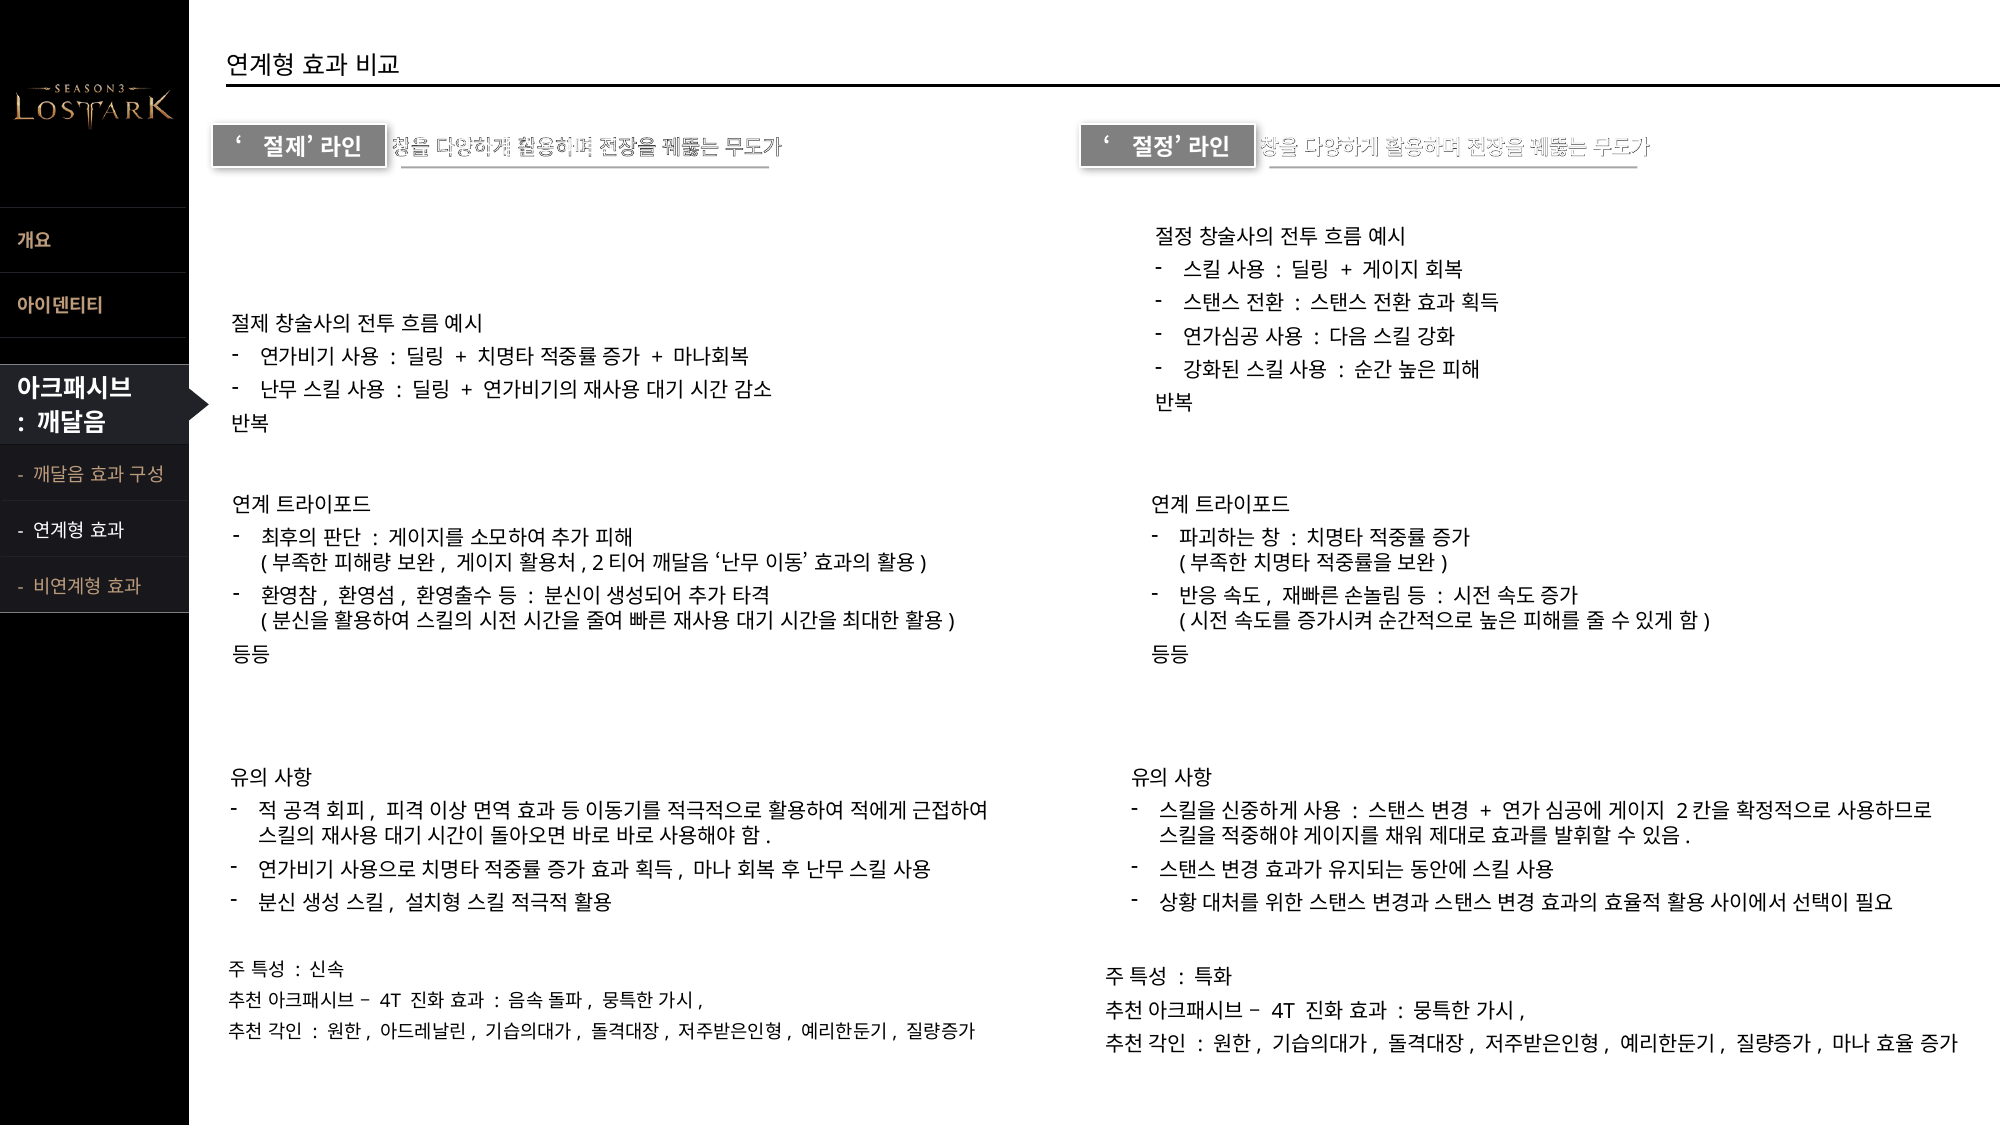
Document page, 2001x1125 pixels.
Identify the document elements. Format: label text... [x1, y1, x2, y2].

text_box 유의 사항 스킬을 신중하게 사용 : 스탠스 변경 + 연가 심공에 게이지 2칸을 확정적으로 사용하므로 스킬을 적중해야 게이지를 채워 제대로 효과를 발휘할 수 있음. 스탠스 변경 효과가 유지되는 동안에 스킬 사용 상황 대처를 위한 스탠스 변경과 스탠스 변경 효과의 효율적 활용 사이에서 선택이 필요 [1131, 757, 1933, 922]
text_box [1268, 125, 1641, 168]
text_box 주 특성 : 신속 추천 아크패시브 – 4T 진화 효과 : 음속 돌파, 뭉특한 가시, 추천 각인 : 원한, 아드레날린, 기습의대가, 돌격대장, 저주받은인형, 예리한둔기, 질량증가 [228, 950, 976, 1050]
text_box 절정 창술사의 전투 흐름 예시 스킬 사용 : 딜링 + 게이지 회복 스탠스 전환 : 스탠스 전환 효과 획득 연가심공 사용 : 다음 스킬 강화 강화된 스킬 사용 : 순간 높은 피해 반복 [1155, 216, 1499, 423]
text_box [225, 123, 773, 168]
text_box 절제 창술사의 전투 흐름 예시 연가비기 사용 : 딜링 + 치명타 적중률 증가 + 마나회복 난무 스킬 사용 : 딜링 + 연가비기의 재사용 대기 시간 감소 반복 [231, 303, 778, 443]
text_box 유의 사항 적 공격 회피, 피격 이상 면역 효과 등 이동기를 적극적으로 활용하여 적에게 근접하여 스킬의 재사용 대기 시간이 돌아오면 바로 바로 사용해야 함. 연가비기 사용으로 치명타 적중률 증가 효과 획득, 마나 회복 후 난무 스킬 사용 분신 생성 스킬, 설치형 스킬 적극적 활용 [230, 757, 989, 956]
text_box 연계 트라이포드 파괴하는 창 : 치명타 적중률 증가 (부족한 치명타 적중률을 보완) 반응 속도, 재빠른 손놀림 등 : 시전 속도 증가 (시전 속도를 증가시켜 순간적으로 높은 피해를 줄 수 있게 함) 등등 [1151, 483, 1710, 674]
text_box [225, 48, 2000, 87]
text_box 주 특성 : 특화 추천 아크패시브 – 4T 진화 효과 : 뭉특한 가시, 추천 각인 : 원한, 기습의대가, 돌격대장, 저주받은인형, 예리한둔기, 질량증가, 마나 효율 증가 [1105, 956, 1959, 1063]
text_box ‘절정’ 라인 [1080, 124, 1255, 168]
picture [10, 84, 175, 132]
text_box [0, 447, 190, 612]
text_box 연계 트라이포드 최후의 판단 : 게이지를 소모하여 추가 피해 (부족한 피해량 보완, 게이지 활용처, 2티어 깨달음 ‘난무 이동’ 효과의 활용) 환영참, 환영섬, 환영출수 등 : 분신이 생성되어 추가 타격 (분신을 활용하여 스킬의 시전 시간을 줄여 빠른 재사용 대기 시간을 최대한 활용) 등등 [232, 483, 955, 674]
